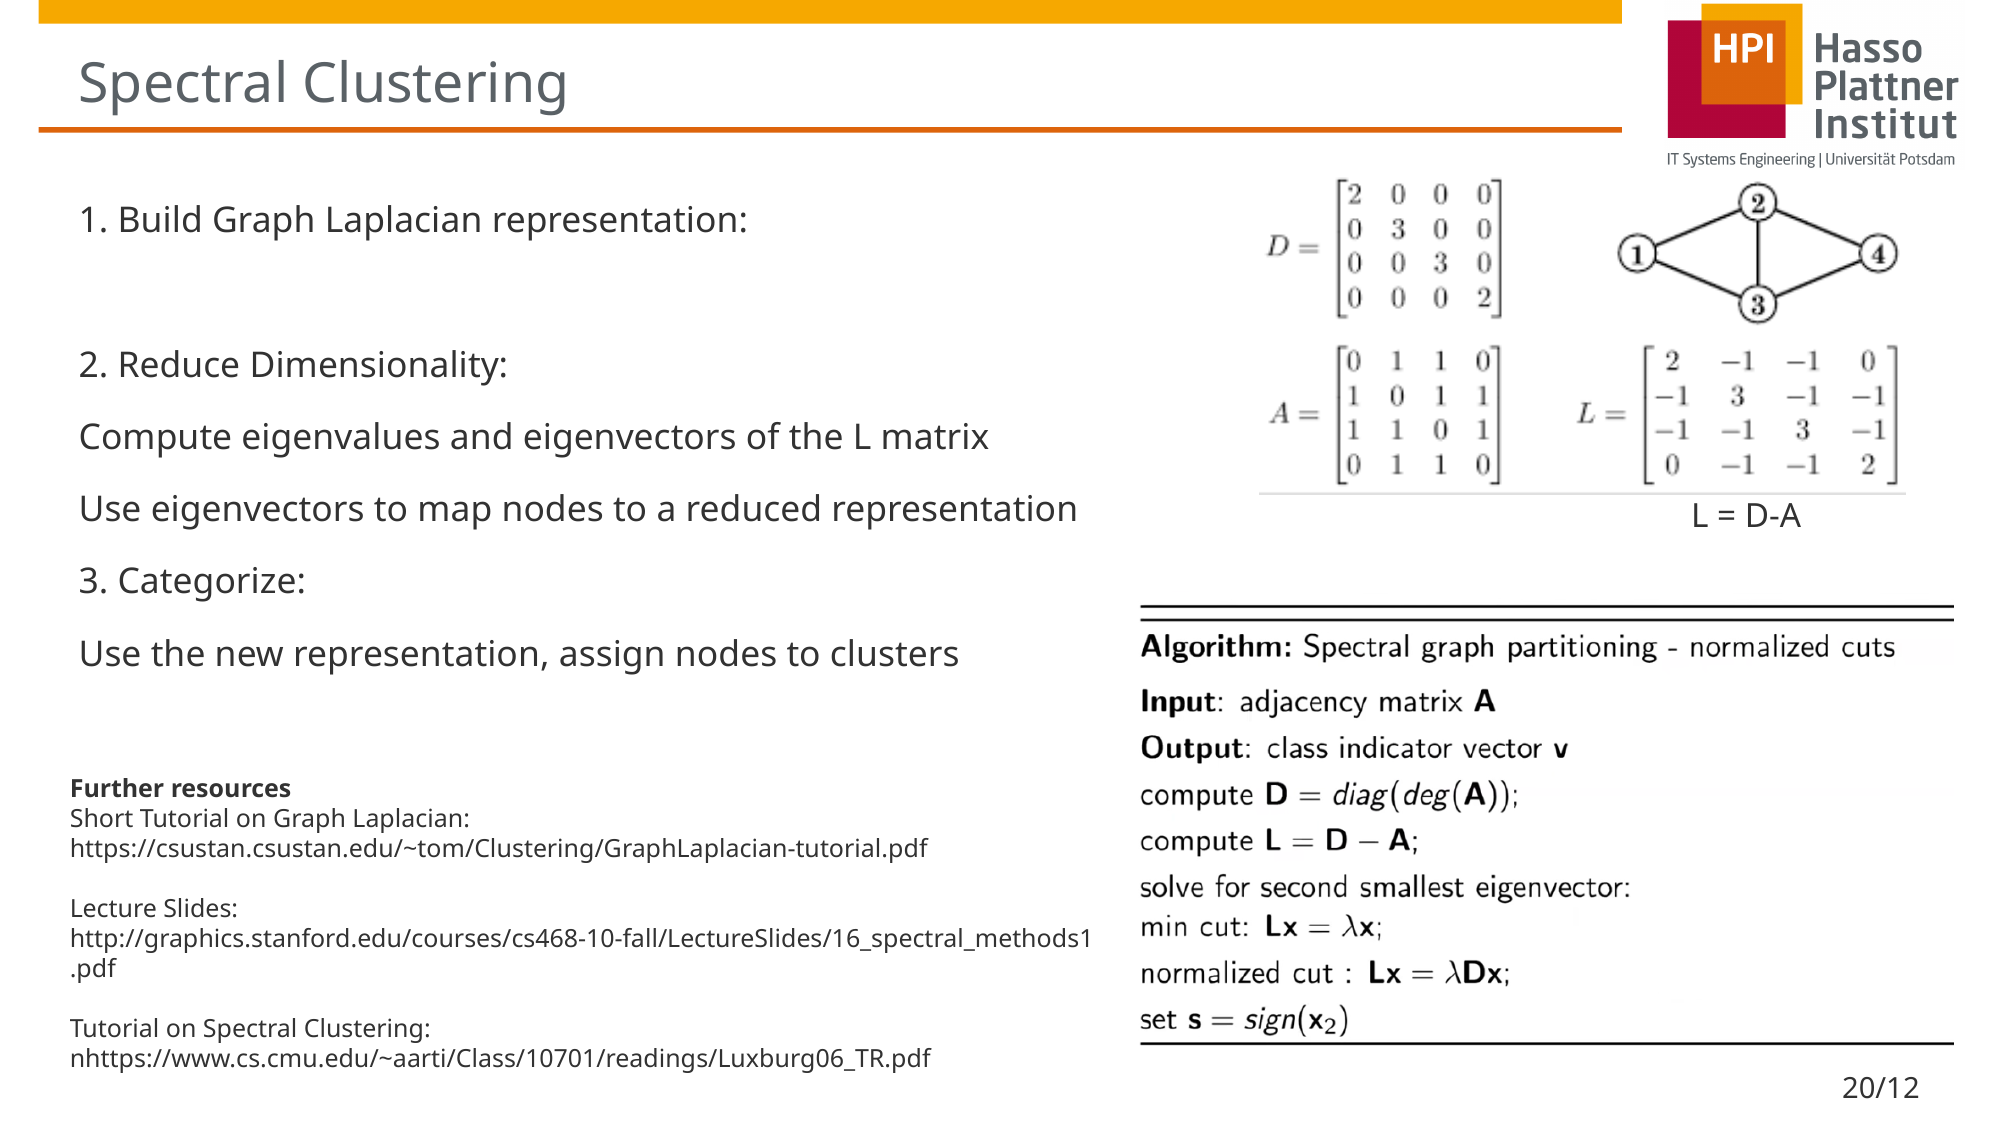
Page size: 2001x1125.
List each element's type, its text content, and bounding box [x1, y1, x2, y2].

title Spectral Clustering [78, 23, 1583, 115]
picture [1664, 0, 1965, 170]
picture [1117, 591, 1954, 1054]
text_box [1259, 169, 1907, 534]
text_box Further resources Short Tutorial on Graph Laplacian: https://csustan.csustan.edu/~tom/Clustering/GraphLaplacian-tutorial.pdf Lecture Slides: http://graphics.stanford.edu/courses/cs468-10-fall/LectureSlides/16_spectral_methods1.pdf Tutorial on Spectral Clustering: nhttps://www.cs.cmu.edu/~aarti/Class/10701/readings/Luxburg06_TR.pdf [54, 765, 1114, 1080]
